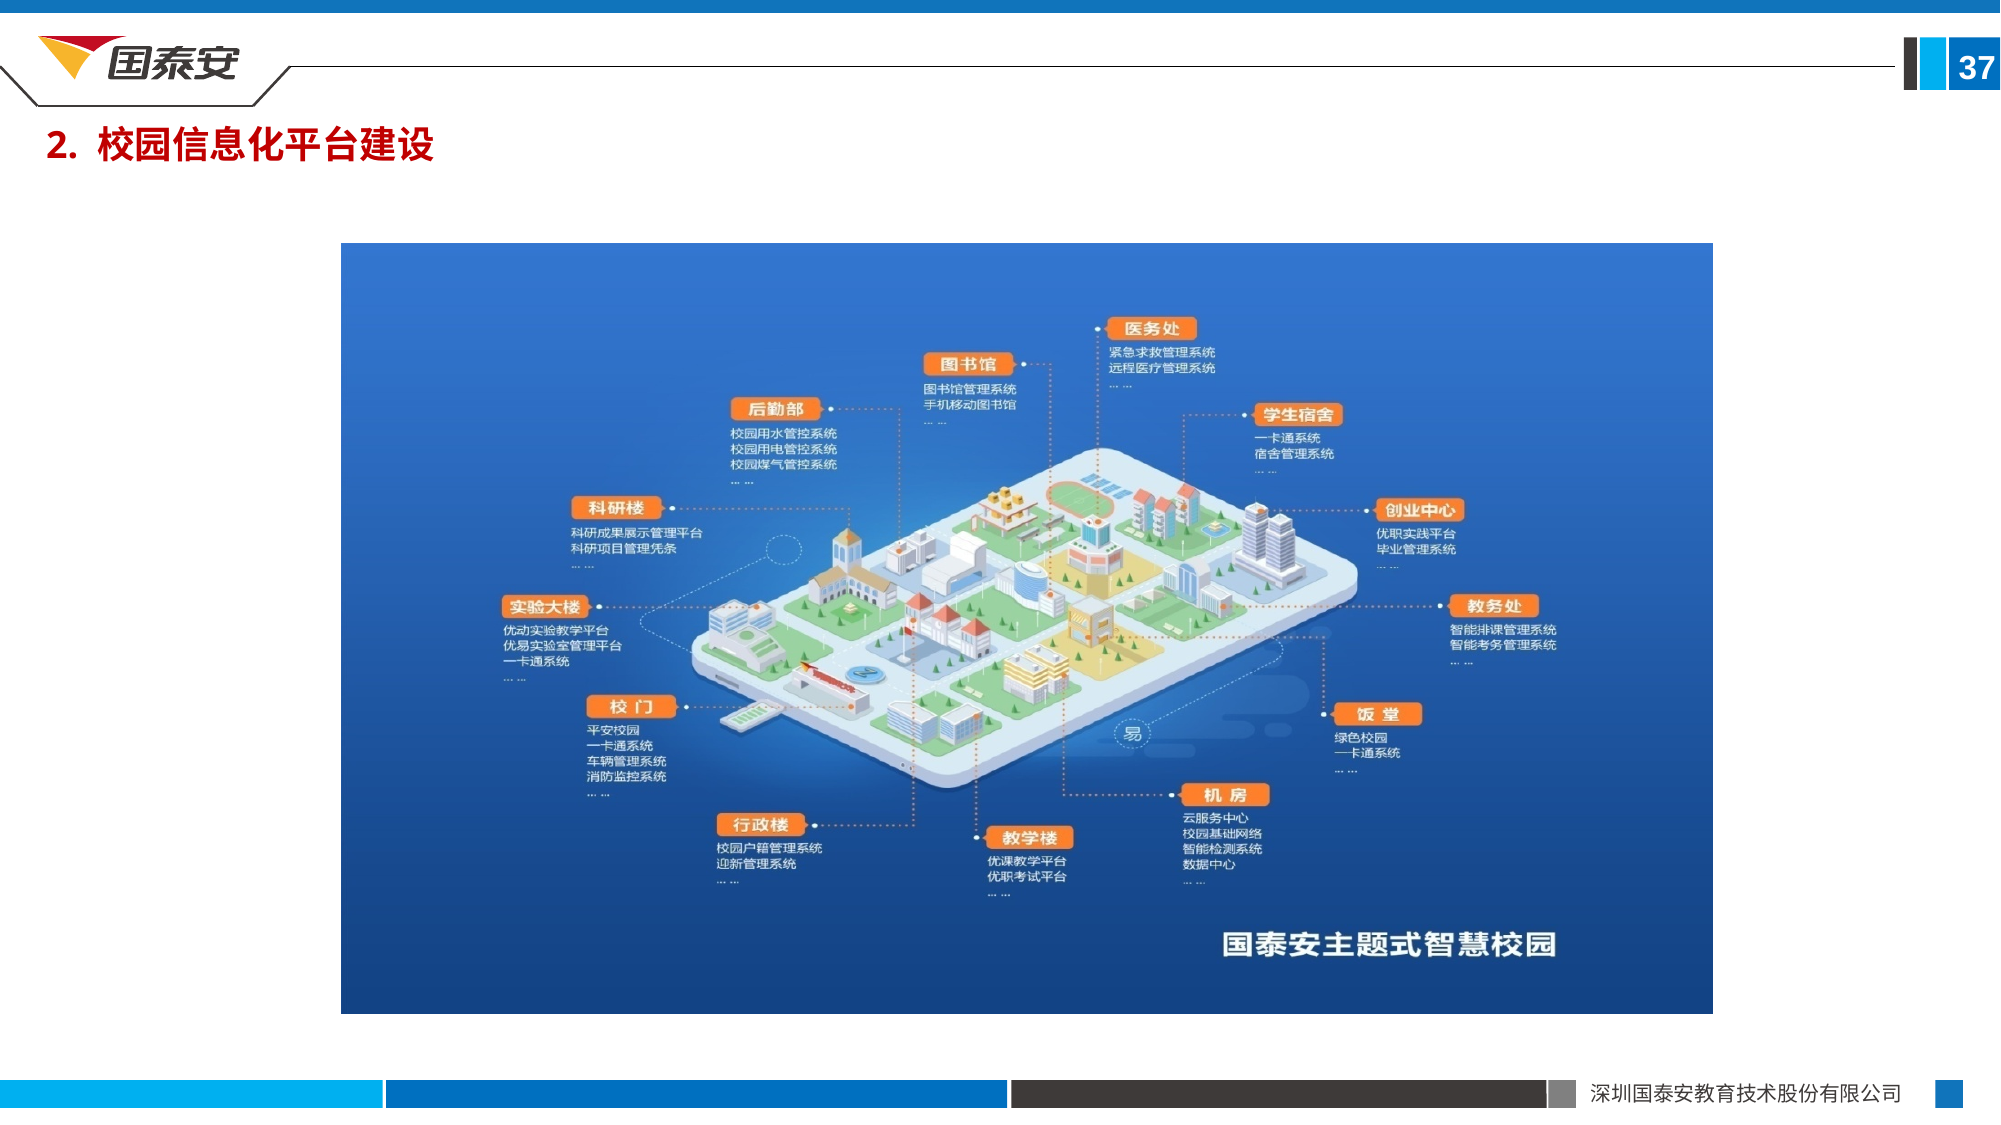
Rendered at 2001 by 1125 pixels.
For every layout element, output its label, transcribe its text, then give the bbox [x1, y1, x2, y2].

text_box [0, 66, 290, 106]
picture [341, 243, 1713, 1014]
text_box 2. 校园信息化平台建设 [31, 113, 532, 174]
text_box 37 [1944, 38, 2000, 94]
